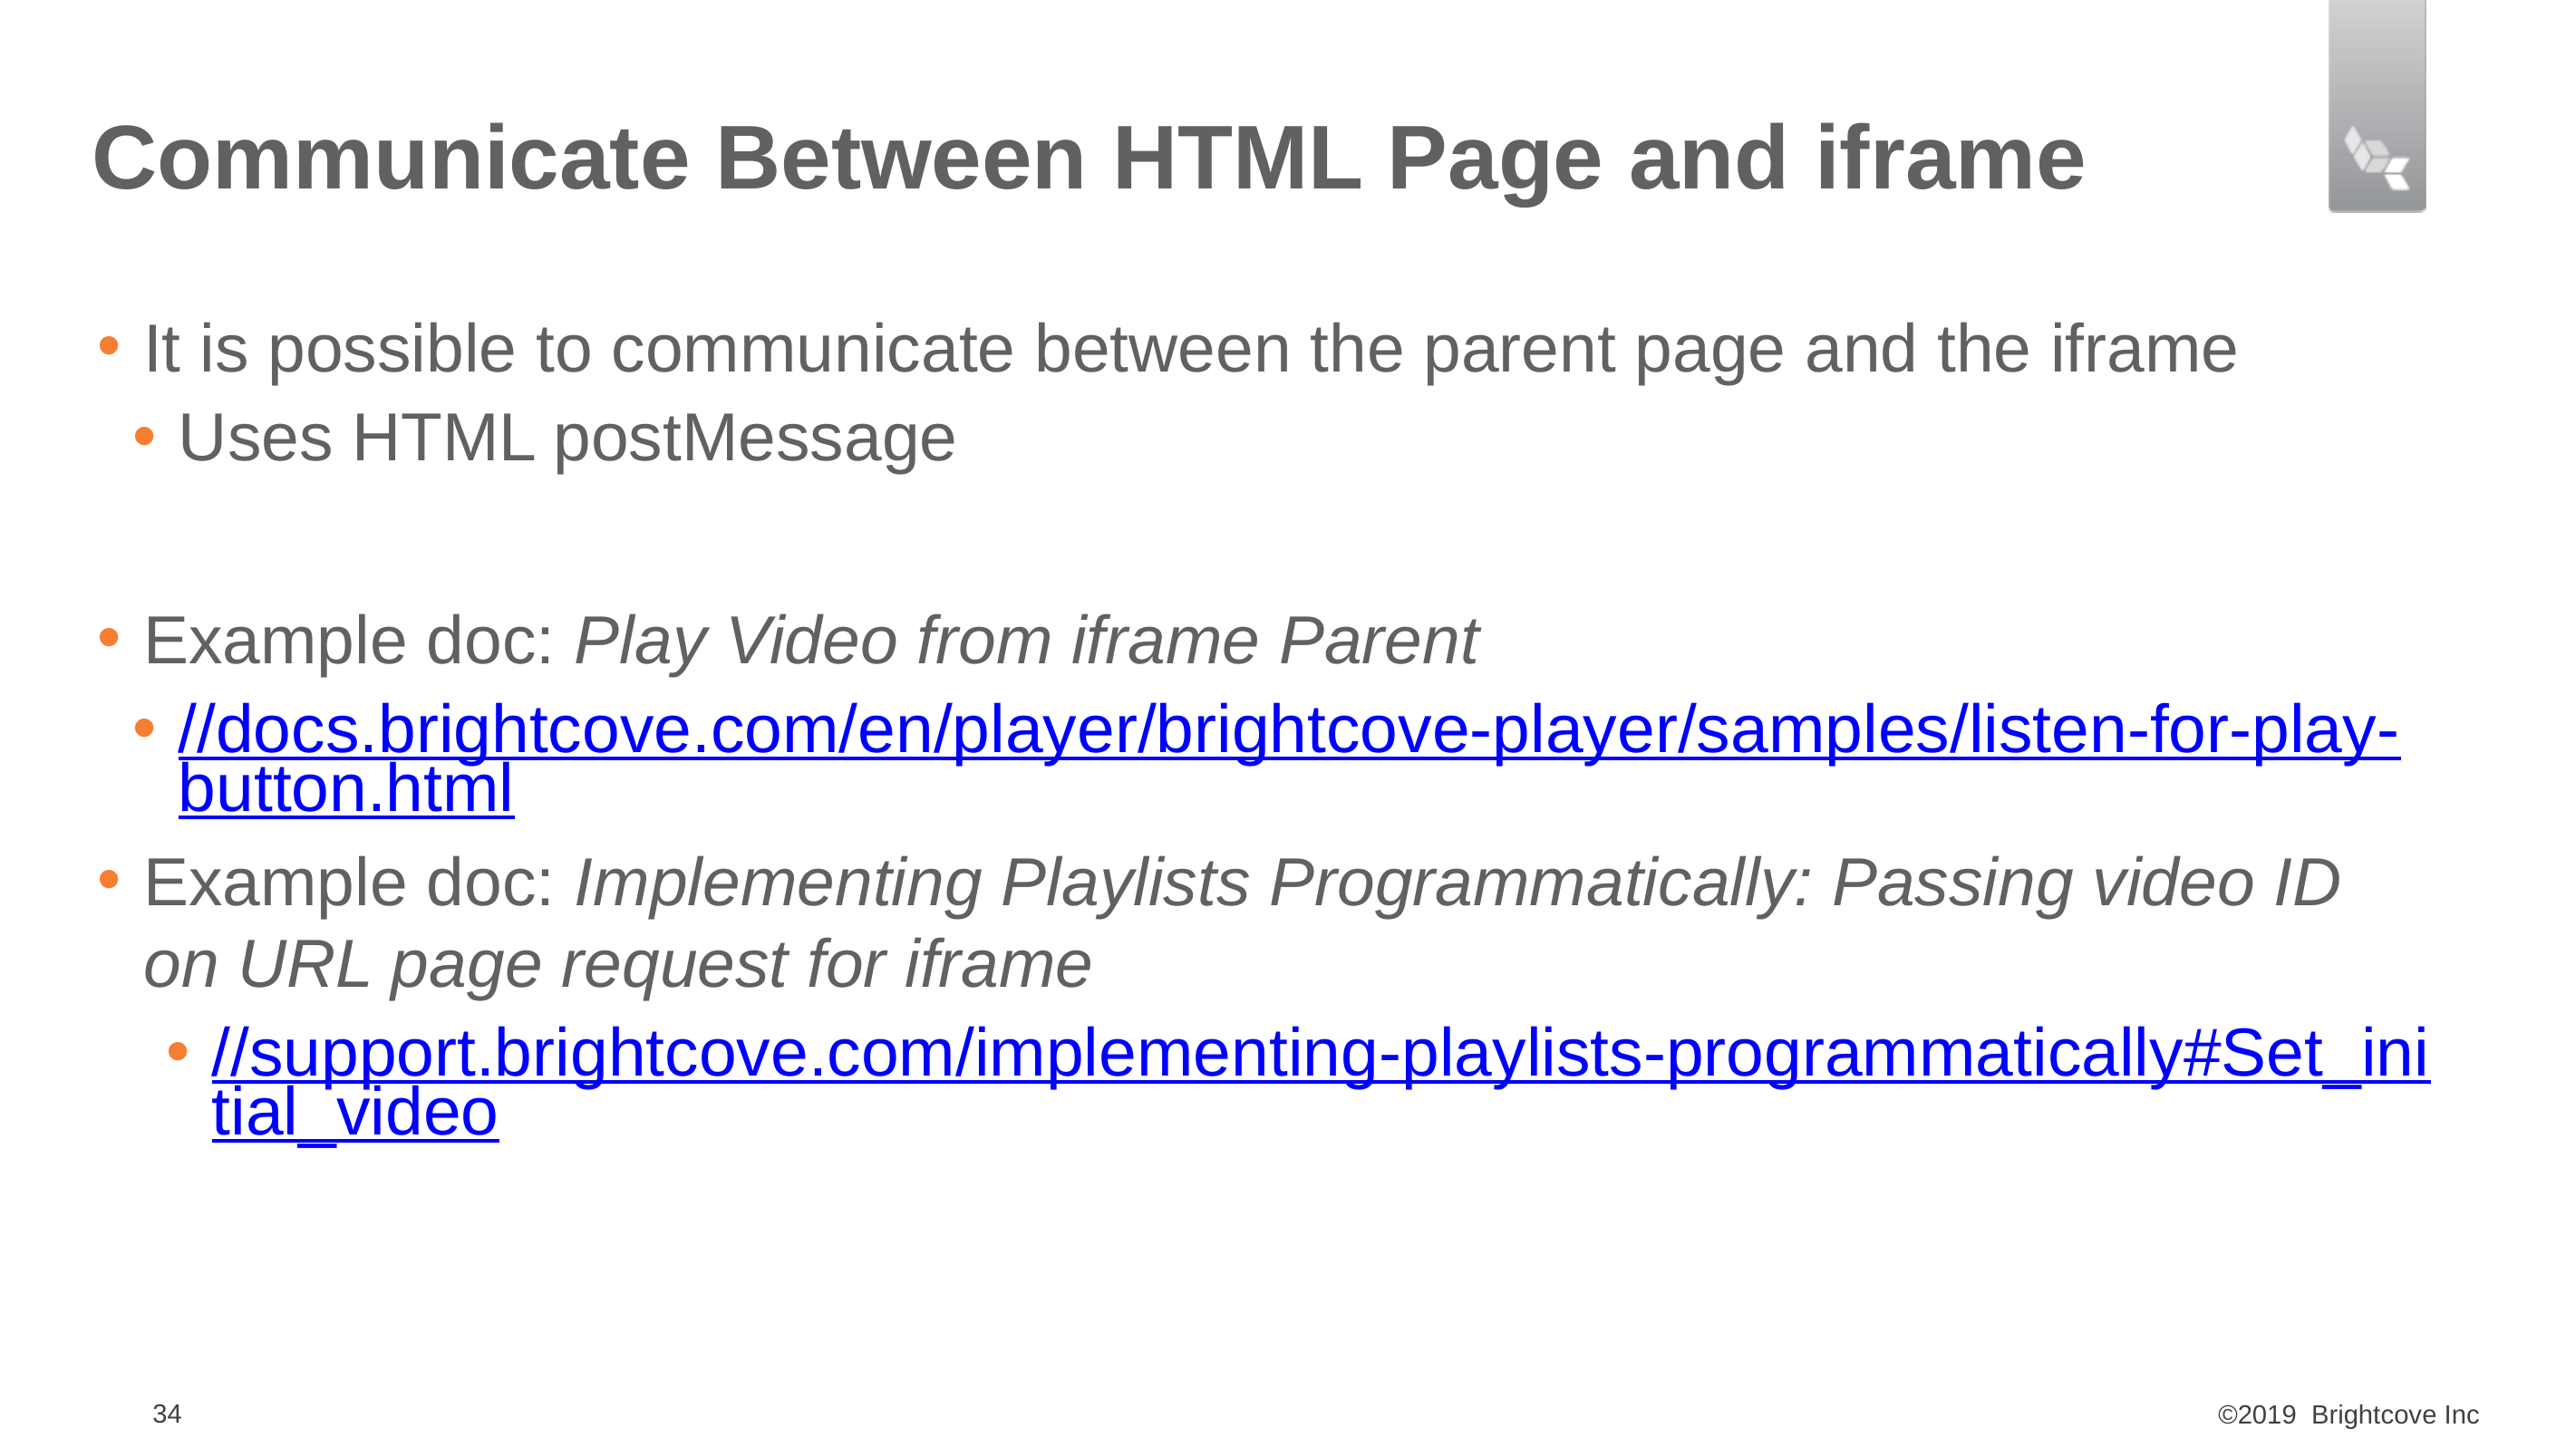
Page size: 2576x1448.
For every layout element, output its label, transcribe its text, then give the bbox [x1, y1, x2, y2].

list It is possible to communicate between the parent page and the iframe Uses HTML postMessage Example doc: Play Video from iframe Parent //docs.brightcove.com/en/player/brightcove-player/samples/listen-for-play-button.html Example doc: Implementing Playlists Programmatically: Passing video ID on URL page request for iframe //support.brightcove.com/implementing-playlists-programmatically#Set_initial_video [85, 292, 2448, 1311]
title Communicate Between HTML Page and iframe [80, 43, 2271, 261]
slide_number 34 [143, 1390, 189, 1434]
picture [2329, 0, 2428, 213]
